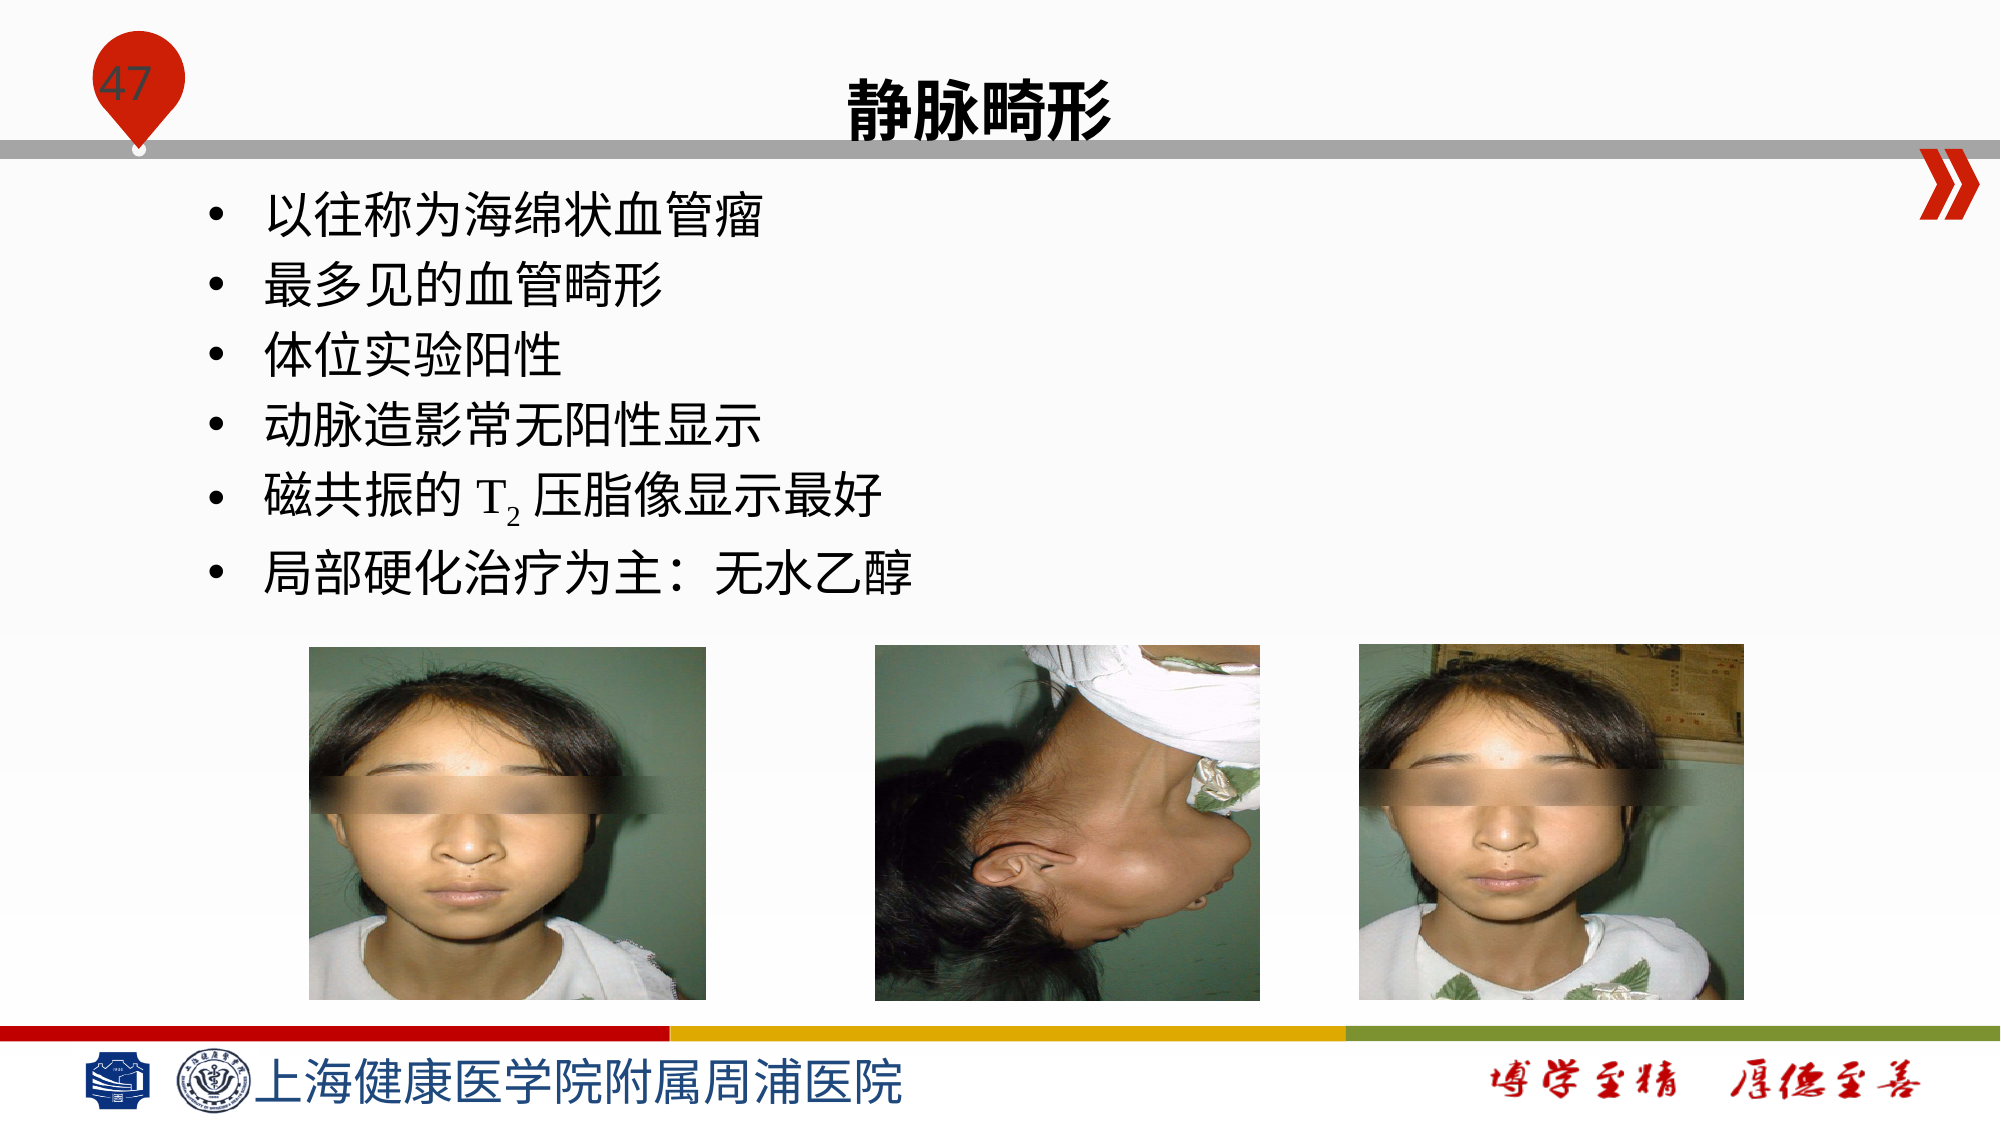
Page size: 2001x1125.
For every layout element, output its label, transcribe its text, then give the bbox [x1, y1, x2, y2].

picture [875, 644, 1260, 1001]
text_box 静脉畸形 [831, 21, 1129, 156]
picture [70, 1042, 260, 1121]
picture [308, 646, 706, 1001]
picture [1458, 1043, 1955, 1124]
picture [1359, 643, 1745, 1000]
text_box 以往称为海绵状血管瘤 最多见的血管畸形 体位实验阳性 动脉造影常无阳性显示 磁共振的T2压脂像显示最好 局部硬化治疗为主：无水乙醇 [189, 174, 1720, 870]
